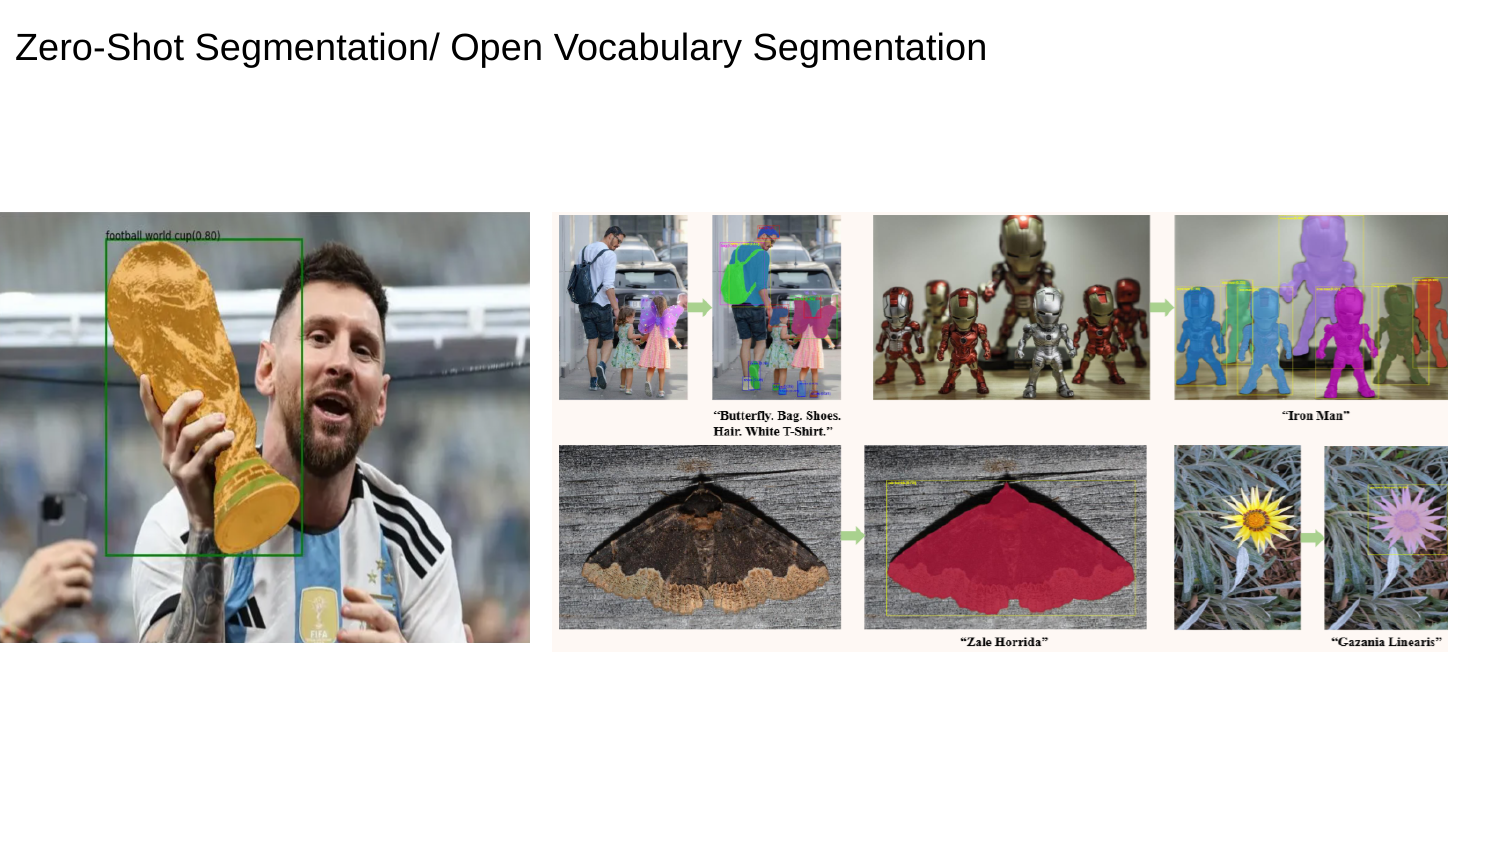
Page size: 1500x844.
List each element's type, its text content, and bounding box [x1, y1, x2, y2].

picture [551, 212, 1448, 652]
picture [0, 212, 530, 643]
title Zero-Shot Segmentation/ Open Vocabulary Segmentation [0, 7, 1398, 88]
